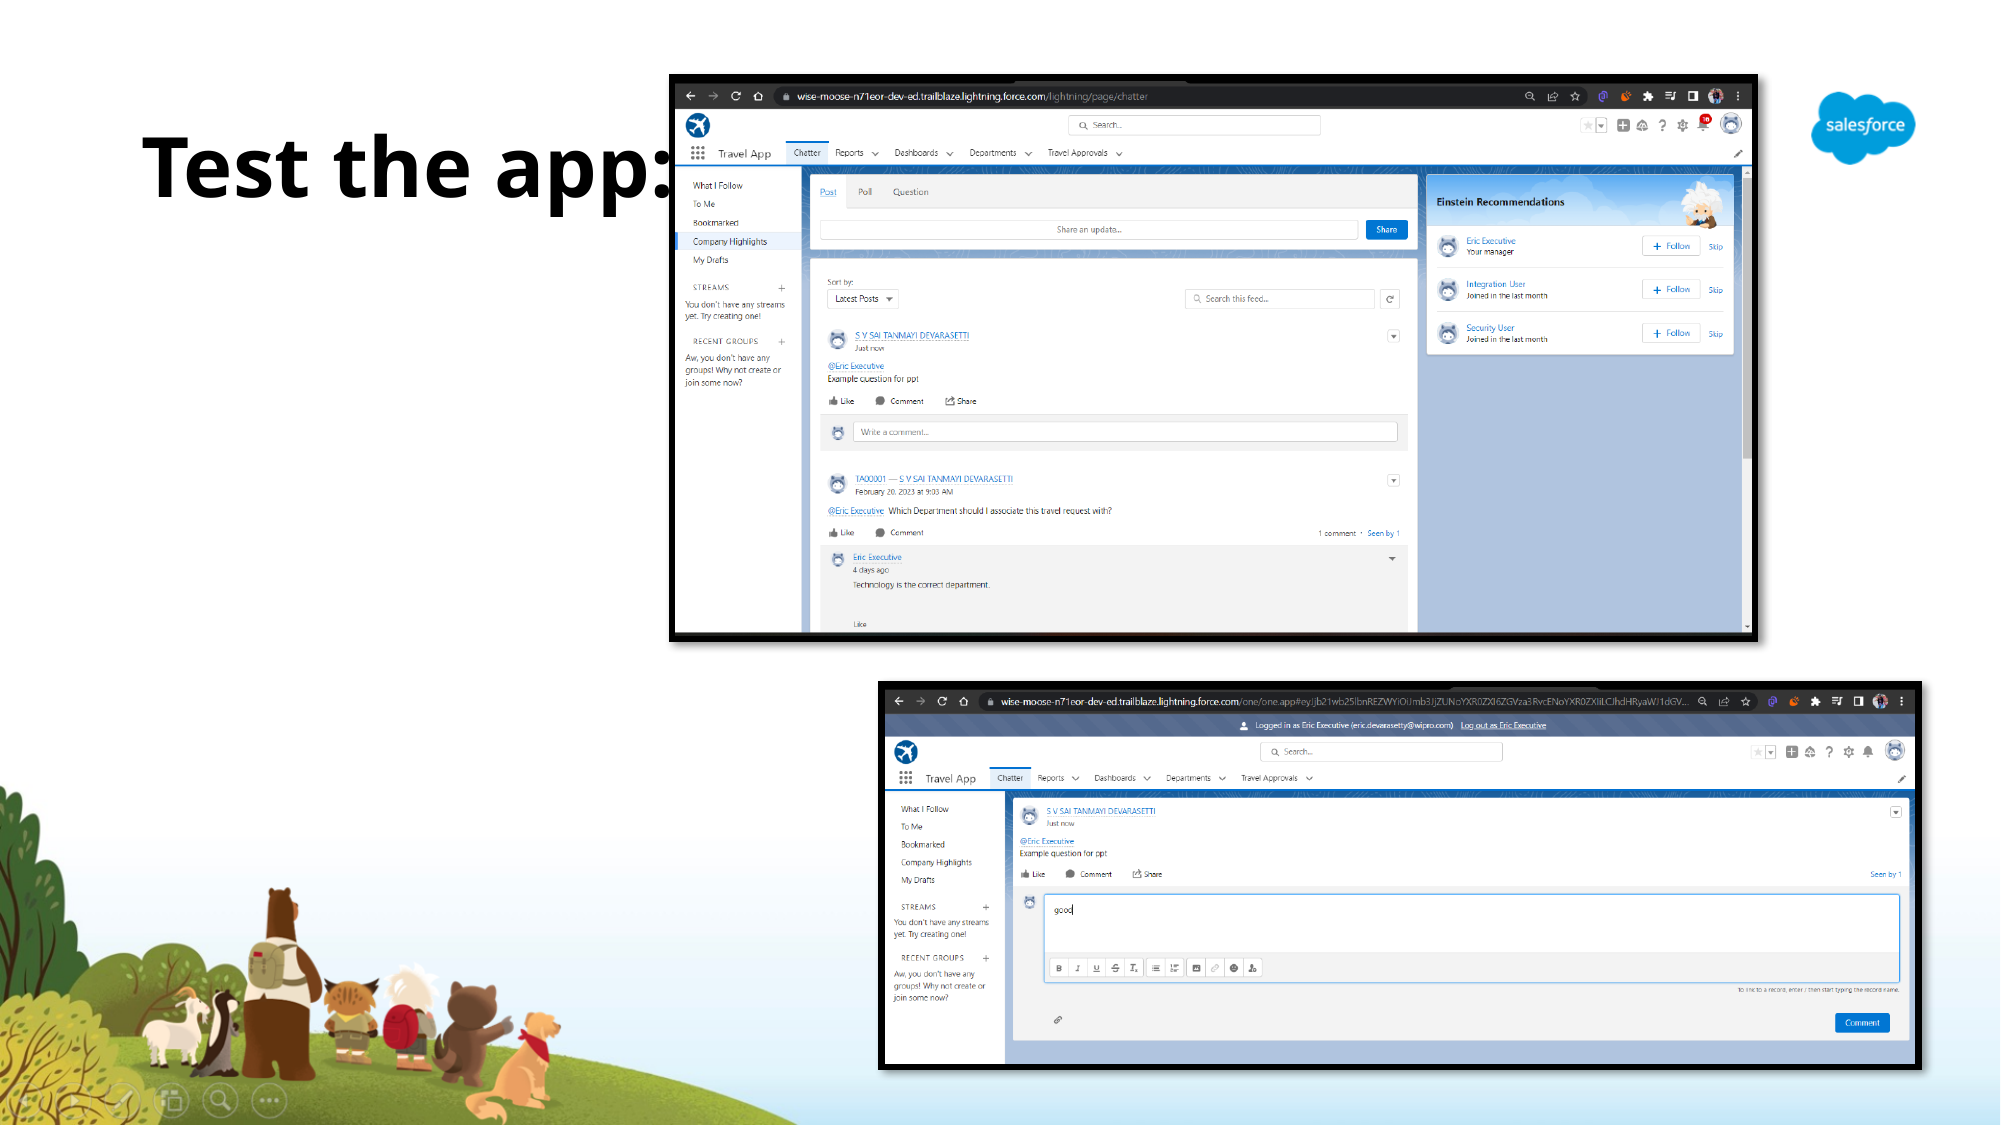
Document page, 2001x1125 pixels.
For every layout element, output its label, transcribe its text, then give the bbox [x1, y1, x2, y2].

picture [0, 0, 2001, 1125]
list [884, 687, 1916, 1064]
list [675, 80, 1753, 636]
title Test the app: [126, 61, 1852, 279]
